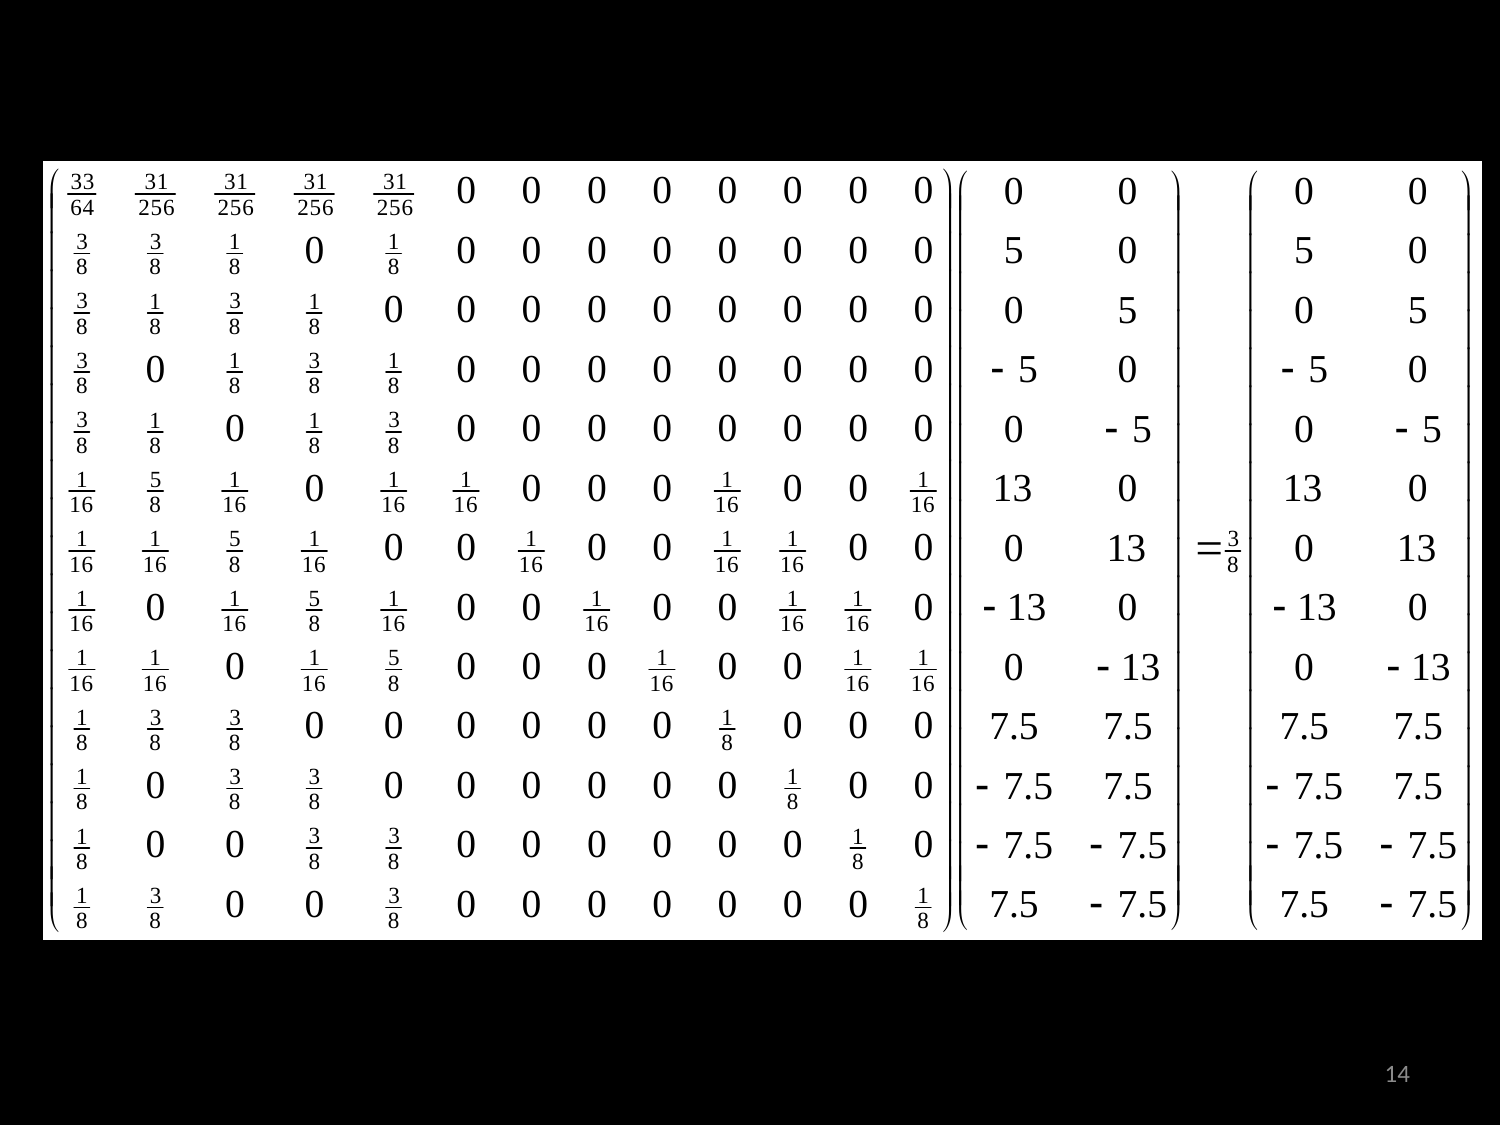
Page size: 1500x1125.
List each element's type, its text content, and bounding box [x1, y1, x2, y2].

slide_number 14 [1074, 1042, 1425, 1103]
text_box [42, 160, 1483, 941]
